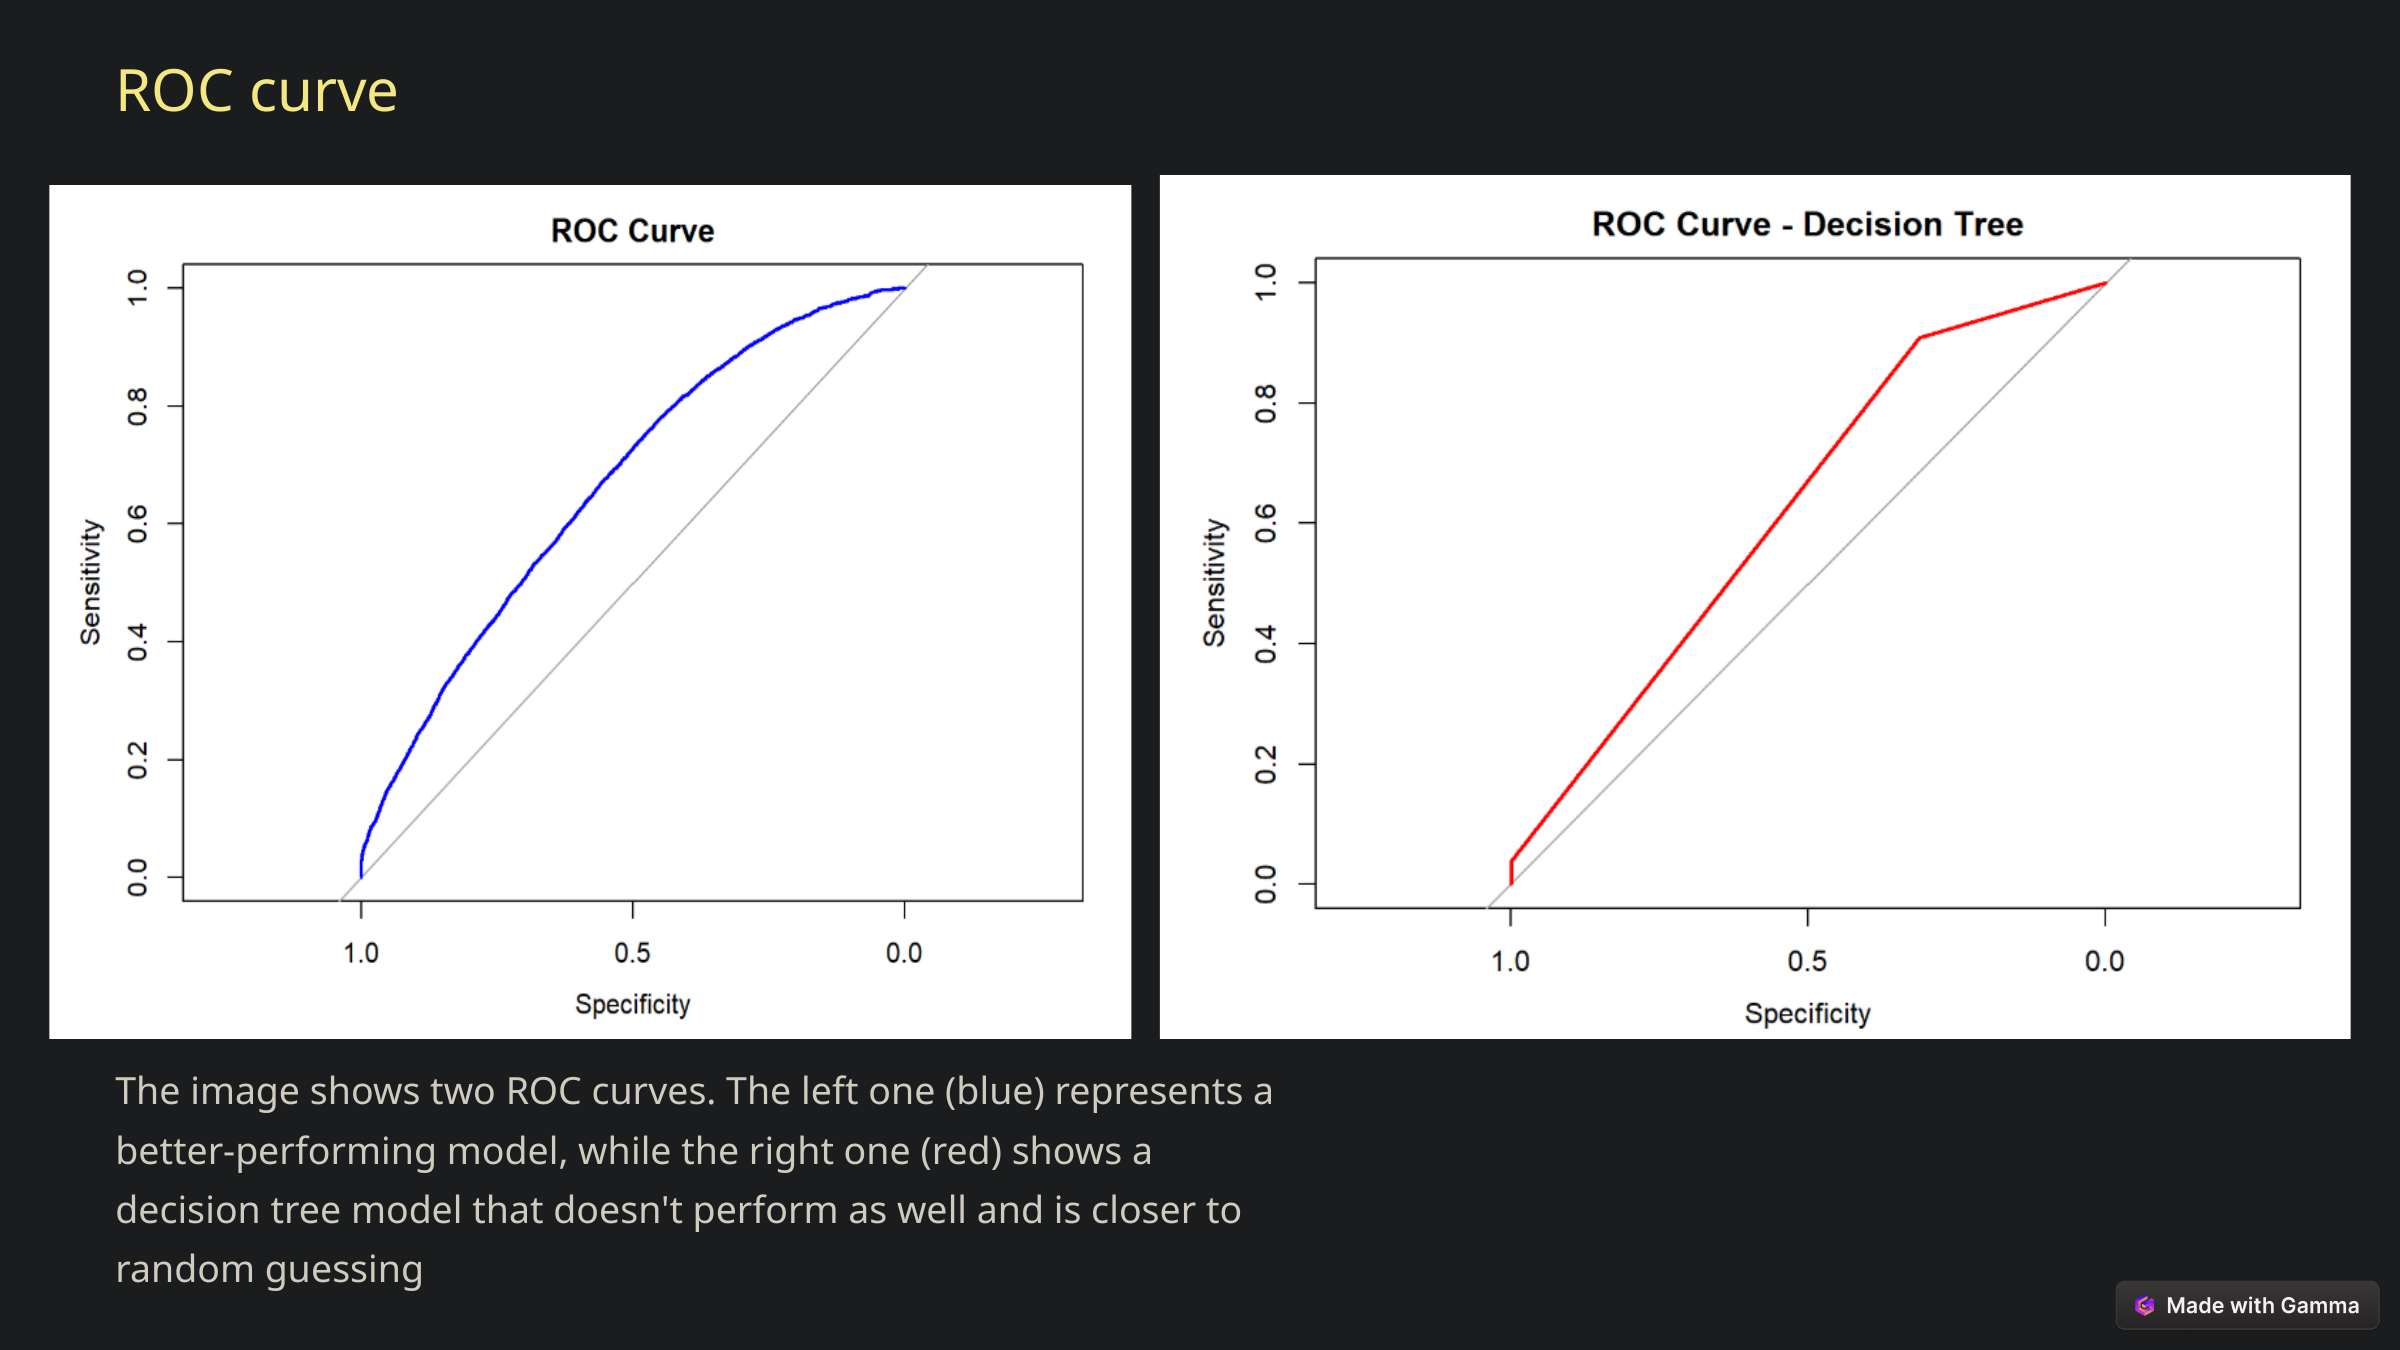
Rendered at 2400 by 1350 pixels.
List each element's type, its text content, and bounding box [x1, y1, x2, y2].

picture [2106, 1271, 2389, 1339]
text_box ROC curve [100, 0, 1301, 131]
picture [49, 184, 1132, 1039]
picture [1159, 175, 2351, 1039]
text_box The image shows two ROC curves. The left one (blue) represents a better-performing model, while the right one (red) shows a decision tree model that doesn't perform as well and is closer to random guessing [100, 1045, 1301, 1298]
